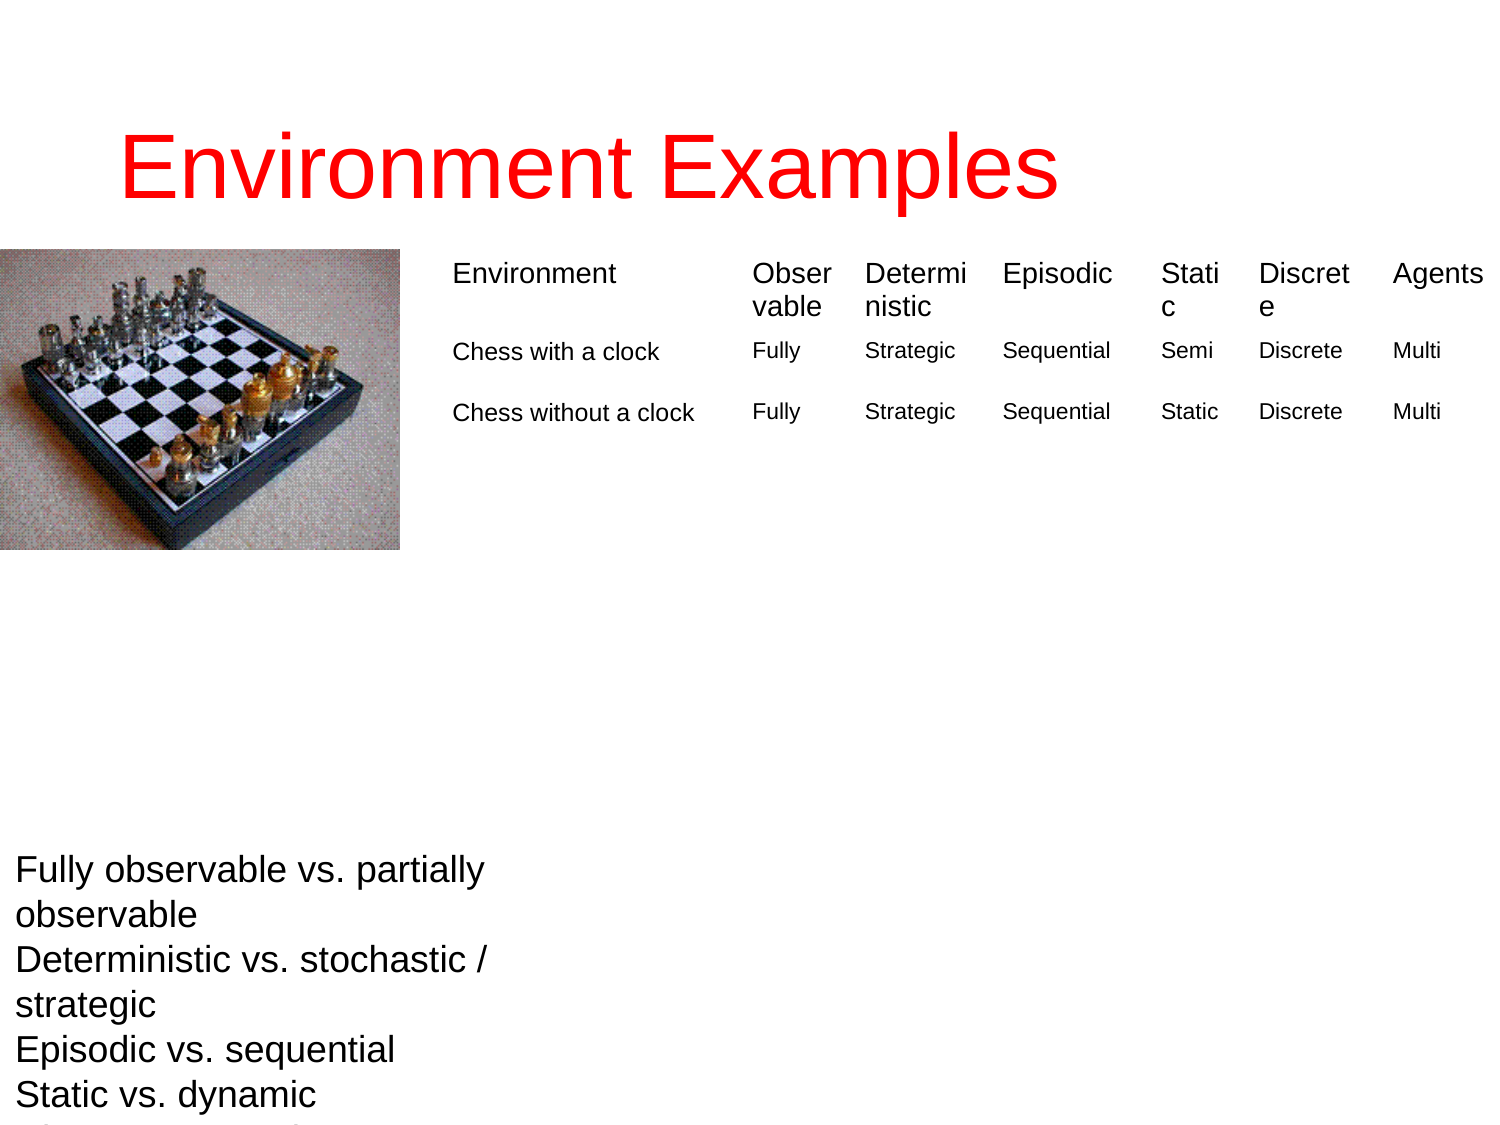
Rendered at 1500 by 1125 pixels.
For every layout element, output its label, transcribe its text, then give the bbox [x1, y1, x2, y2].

title Environment Examples [103, 59, 1397, 278]
table_cell Discrete [1244, 391, 1378, 452]
table_header Episodic [987, 250, 1146, 331]
table_header Environment [437, 250, 737, 331]
picture [0, 249, 401, 551]
table_header Static [1146, 250, 1244, 331]
table_header Discrete [1244, 250, 1378, 331]
table_cell Sequential [987, 331, 1146, 391]
table_cell Strategic [850, 331, 987, 391]
table_cell Multi [1378, 391, 1500, 452]
table_cell Chess with a clock [437, 331, 737, 391]
table_cell Sequential [987, 391, 1146, 452]
table_cell Multi [1378, 331, 1500, 391]
table_header Deterministic [850, 250, 987, 331]
table_cell Chess without a clock [437, 391, 737, 452]
table_header Agents [1378, 250, 1500, 331]
table_cell Discrete [1244, 331, 1378, 391]
table_cell Semi [1146, 331, 1244, 391]
table_cell Strategic [850, 391, 987, 452]
table_cell Fully [737, 331, 850, 391]
table_cell Static [1146, 391, 1244, 452]
table_cell Fully [737, 391, 850, 452]
table_header Observable [737, 250, 850, 331]
text_box Fully observable vs. partially observable Deterministic vs. stochastic / strategic Episodic vs. sequential Static vs. dynamic Discrete vs. continuous Single agent vs. multiagent [0, 837, 651, 1125]
